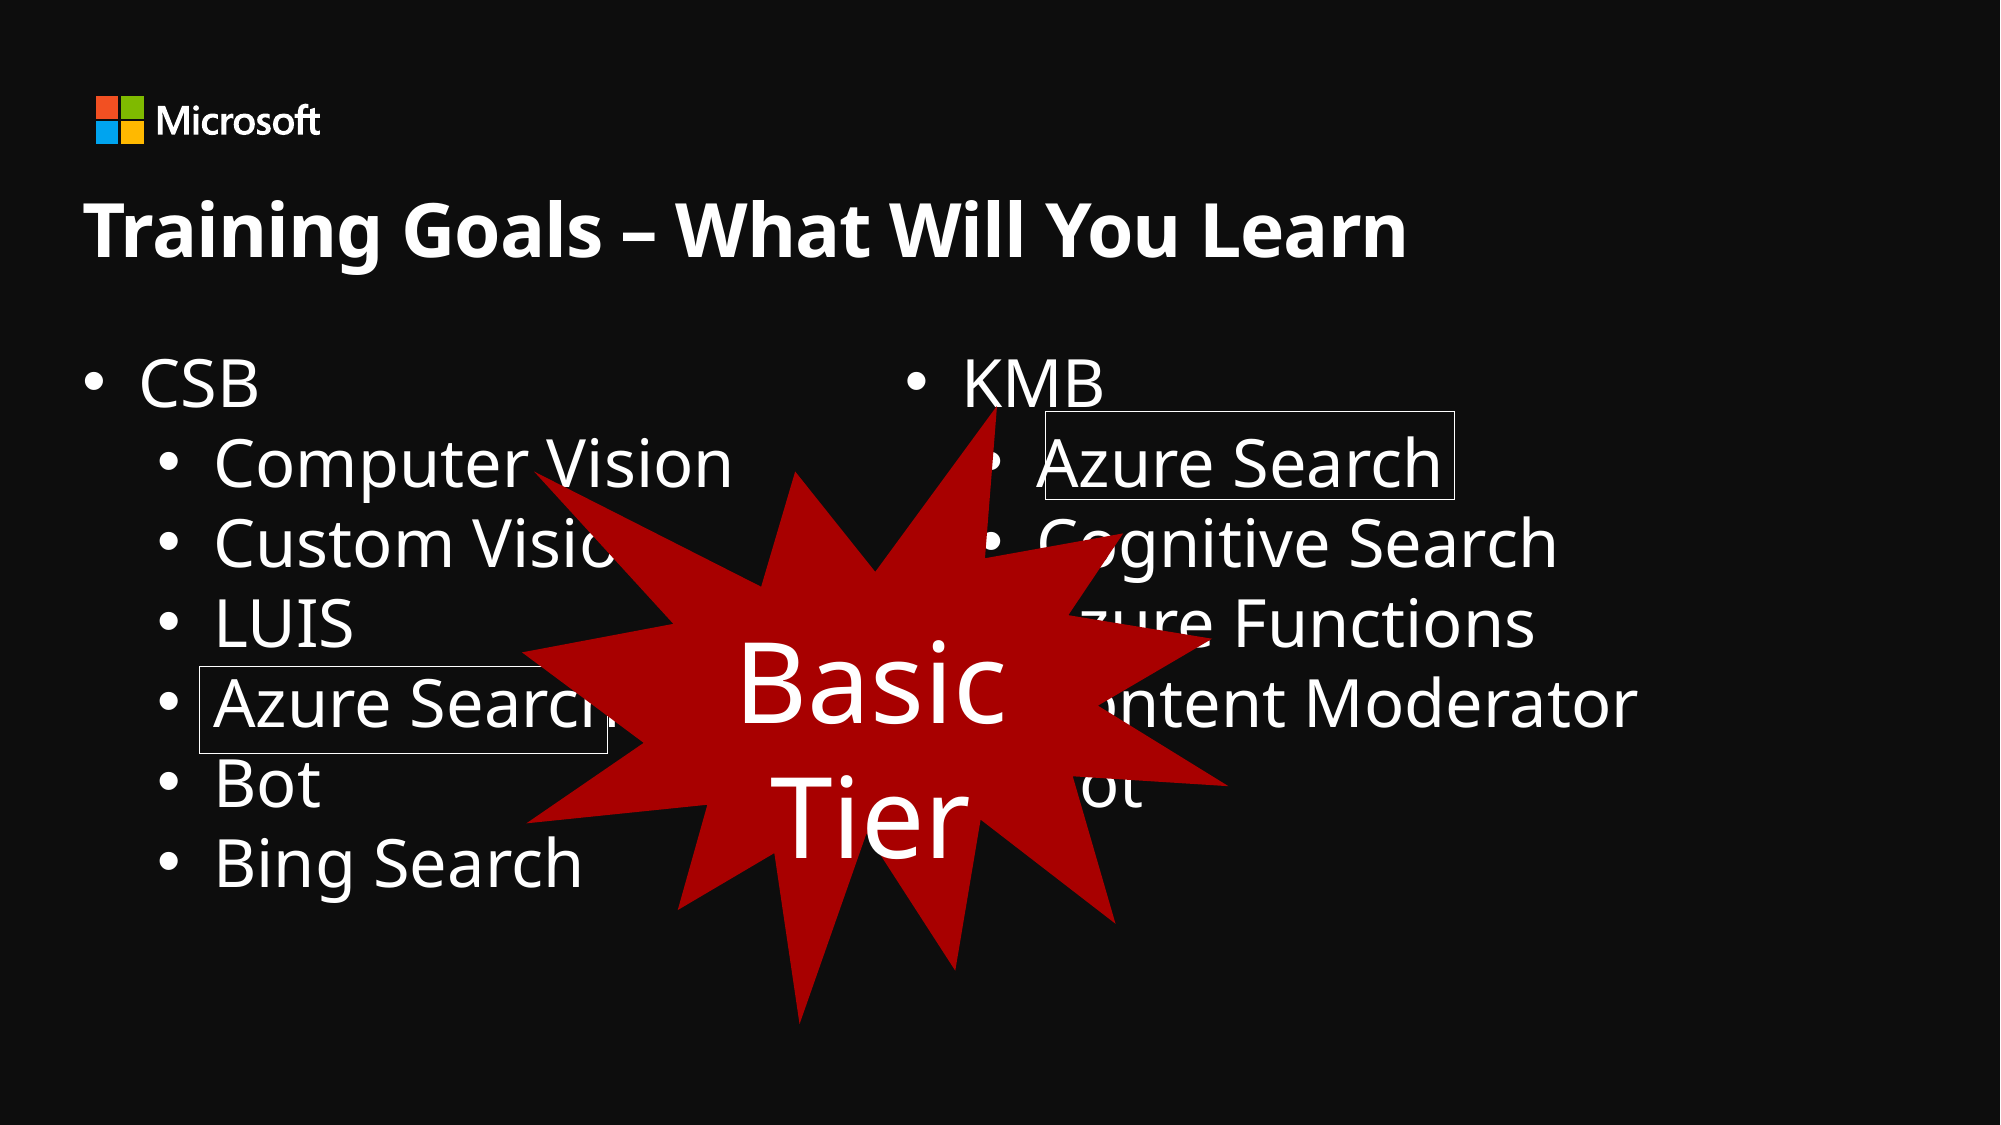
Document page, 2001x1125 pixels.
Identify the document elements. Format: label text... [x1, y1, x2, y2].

text_box KMB Azure Search Cognitive Search Azure Functions Content Moderator Bot [904, 340, 1640, 821]
text_box [199, 666, 608, 754]
text_box [1045, 411, 1455, 500]
title Training Goals – What Will You Learn [82, 182, 1583, 273]
text_box Basic Tier [521, 405, 1229, 1025]
text_box CSB Computer Vision Custom Vision LUIS Azure Search Bot Bing Search [82, 340, 873, 901]
